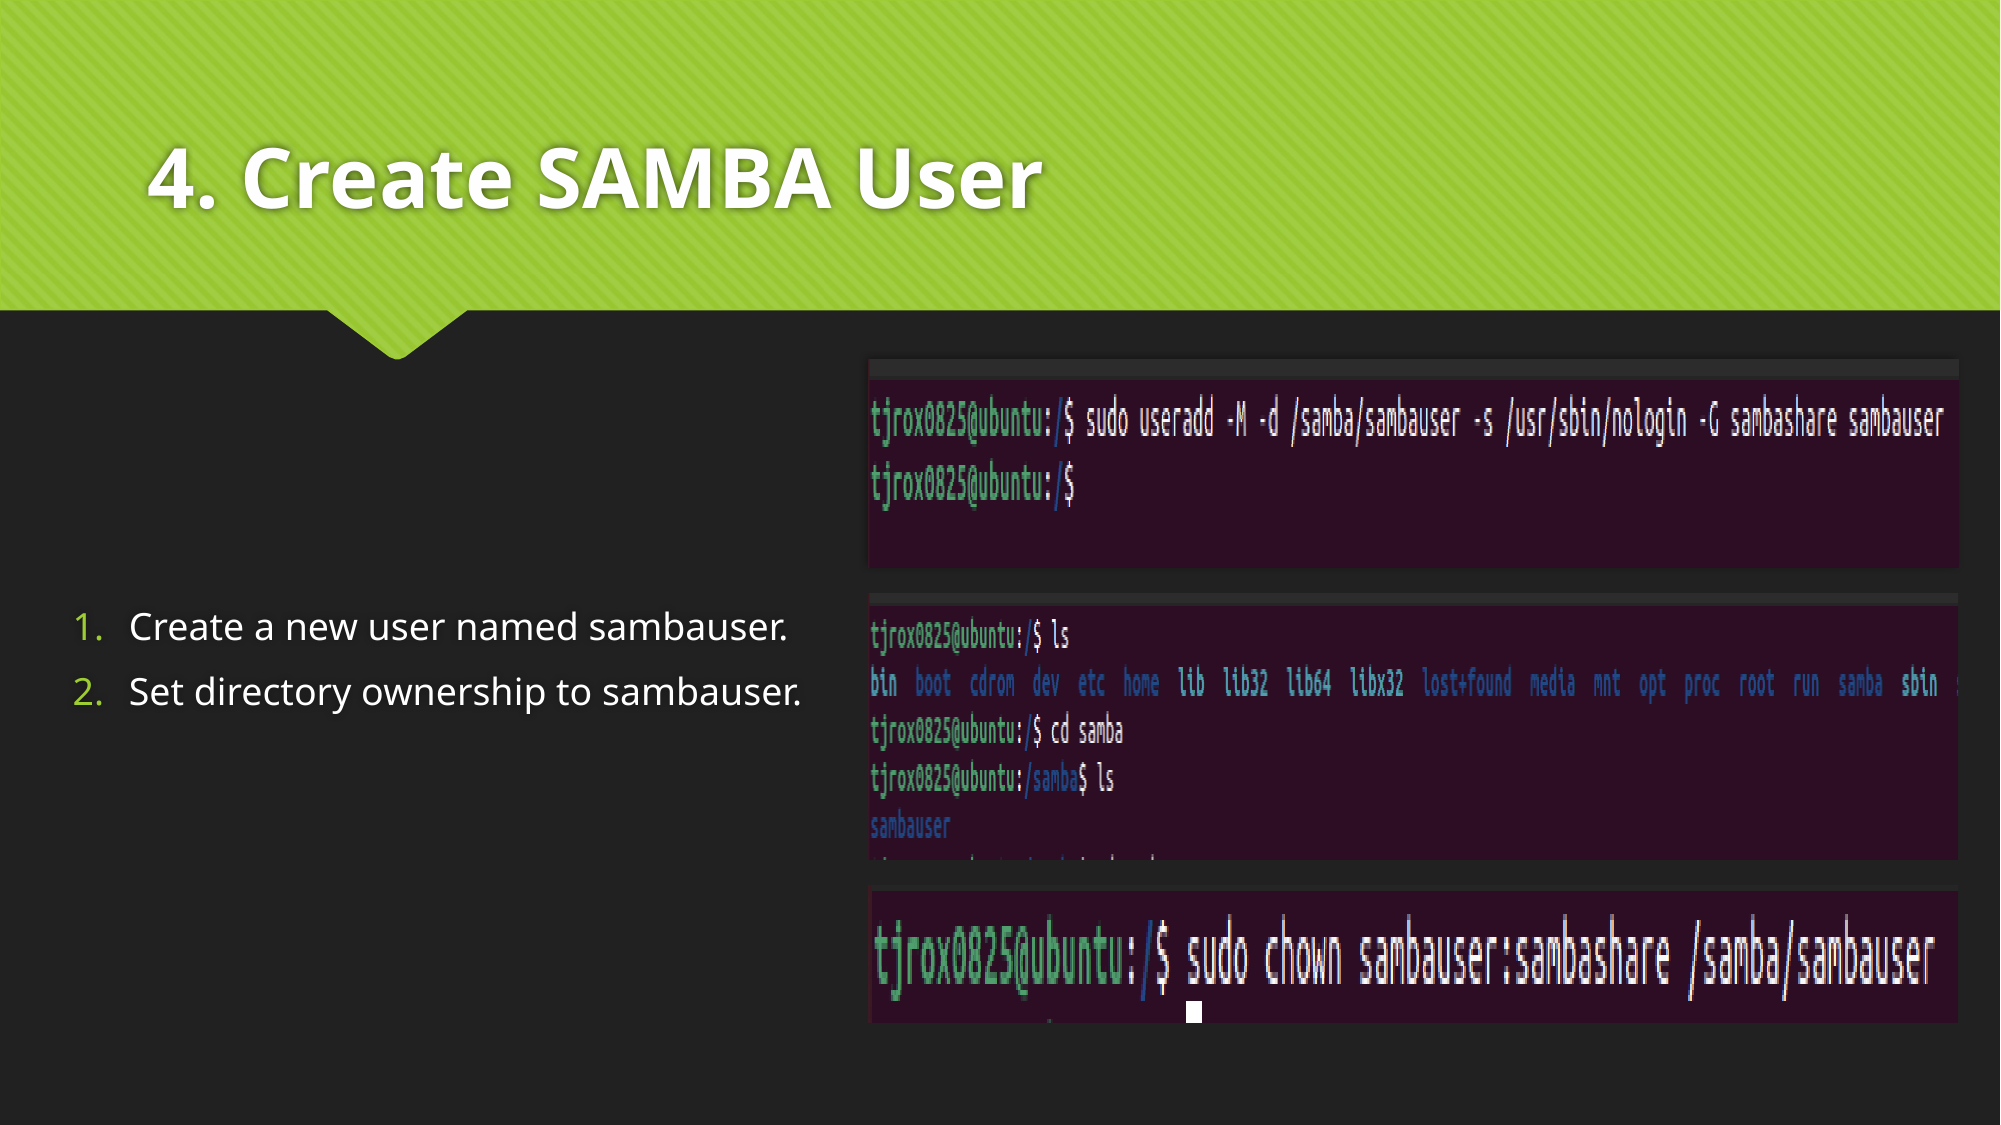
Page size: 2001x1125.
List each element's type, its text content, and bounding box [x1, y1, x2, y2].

picture [867, 884, 1959, 1024]
title 4. Create SAMBA User [132, 73, 1868, 233]
list Create a new user named sambauser. Set directory ownership to sambauser. [57, 359, 909, 957]
picture [867, 592, 1959, 860]
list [867, 359, 1959, 568]
